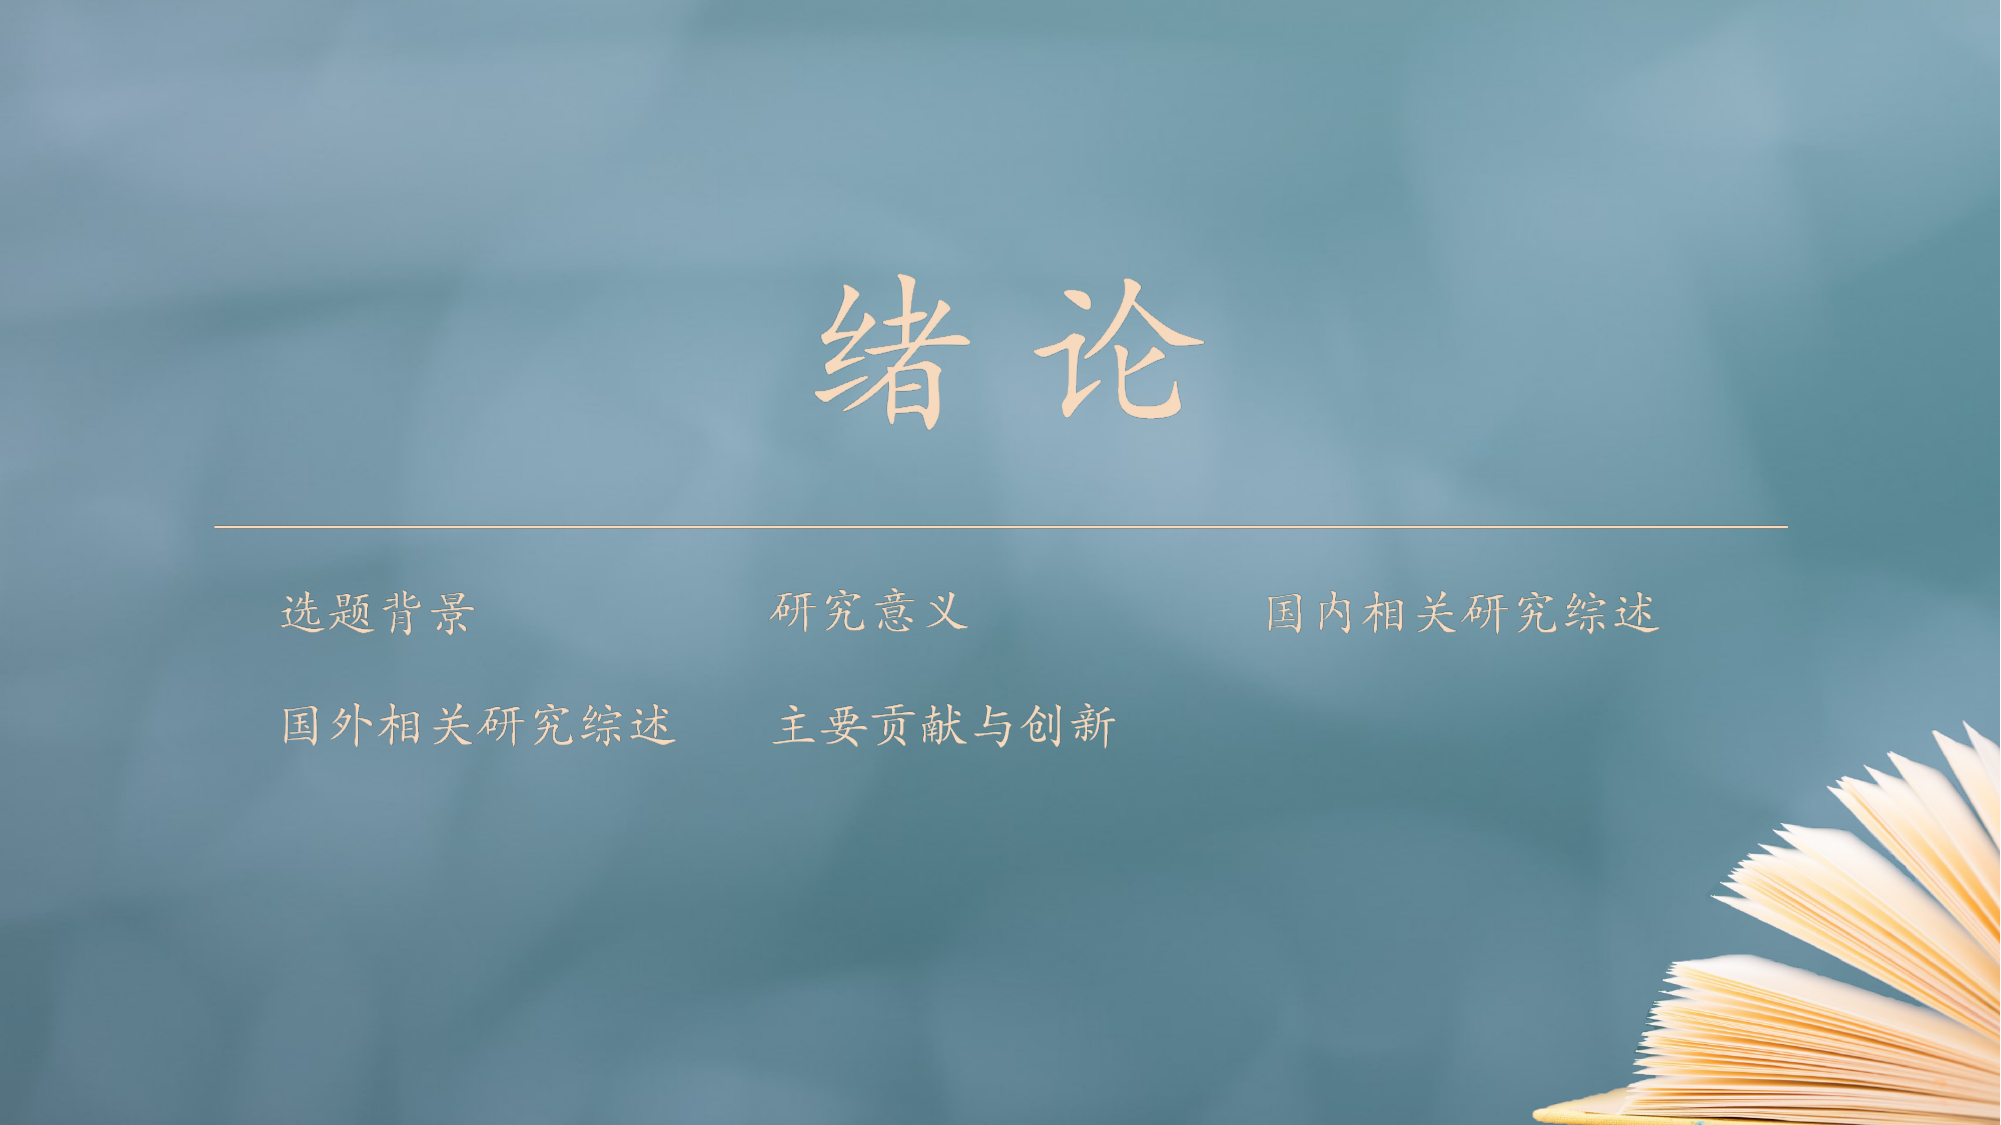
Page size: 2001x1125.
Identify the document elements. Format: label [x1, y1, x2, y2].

text_box [0, 0, 2000, 1125]
picture [214, 183, 1790, 785]
